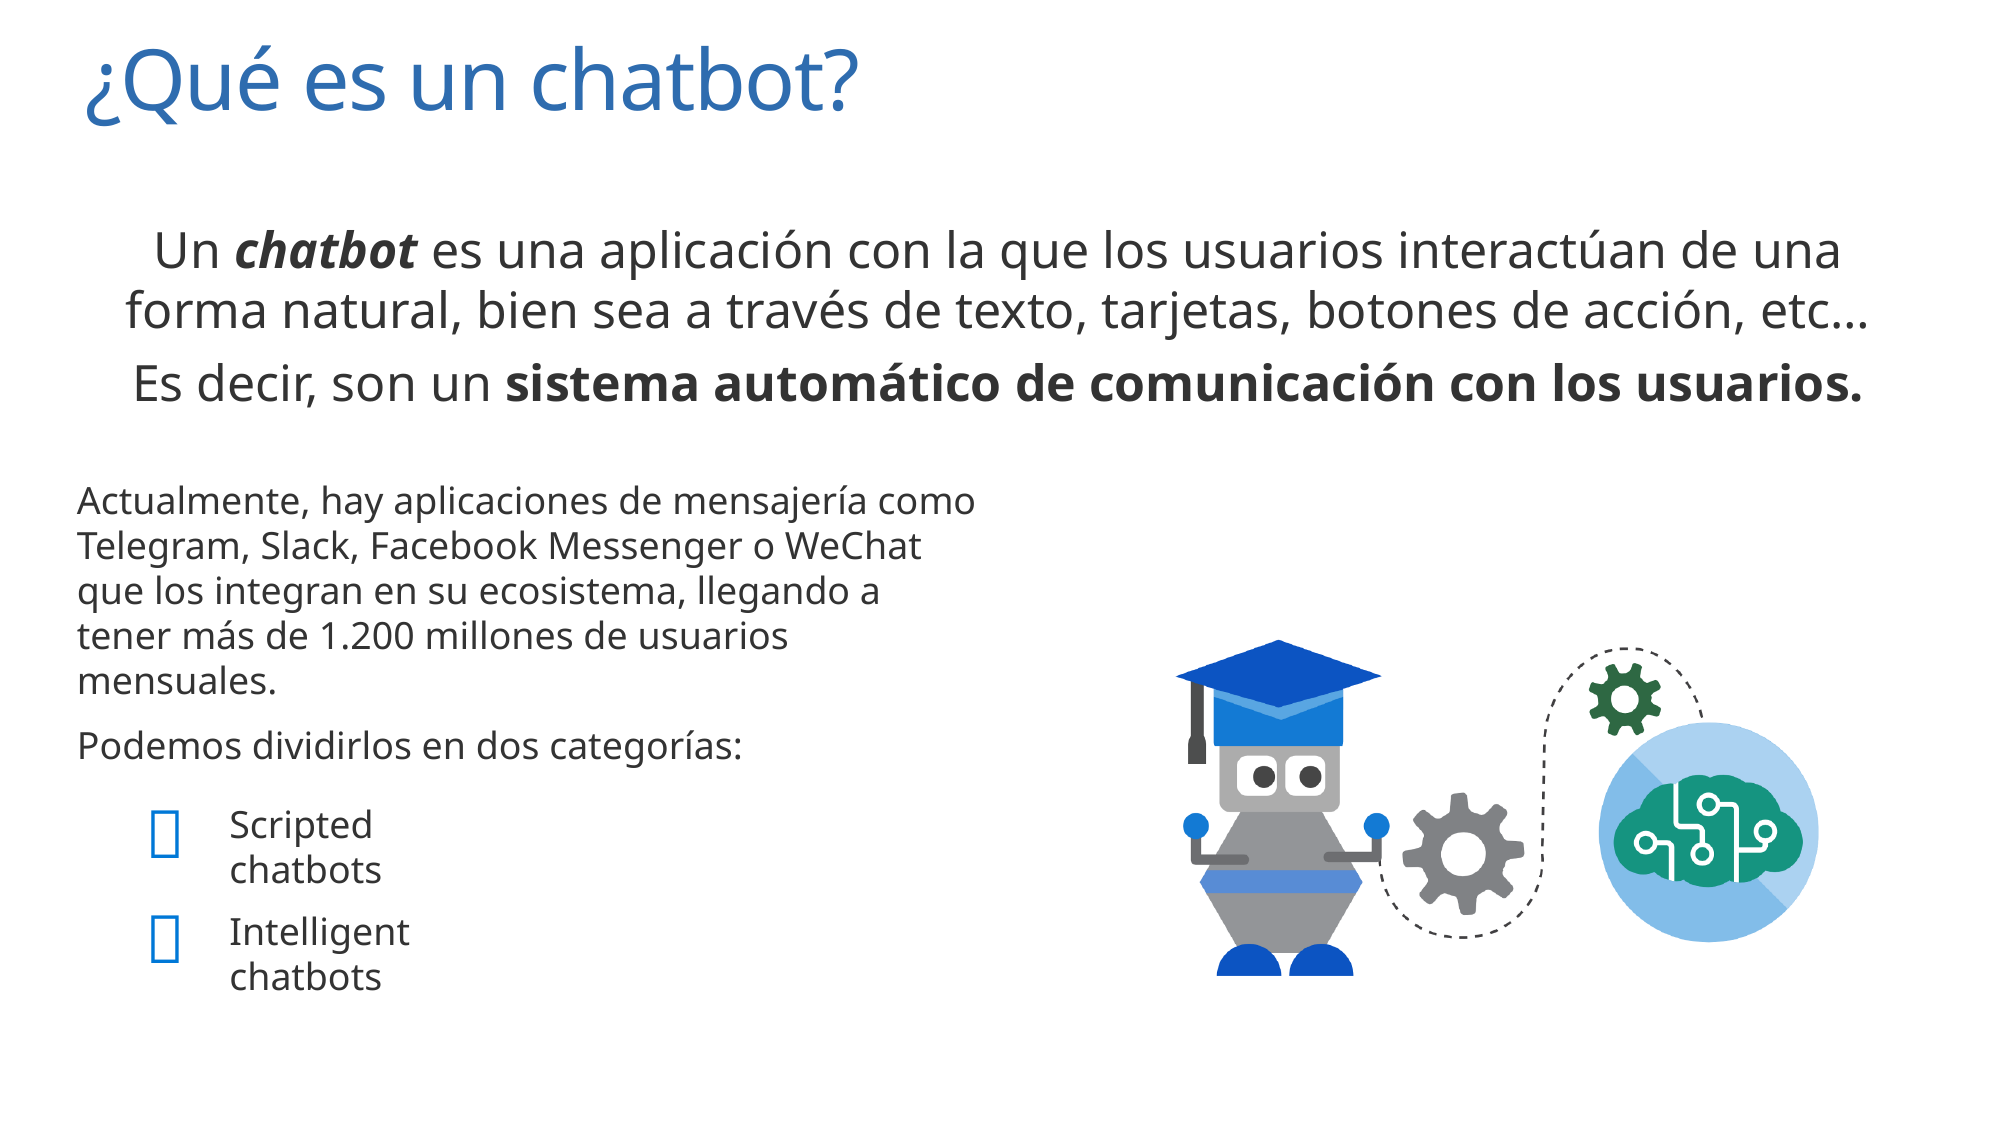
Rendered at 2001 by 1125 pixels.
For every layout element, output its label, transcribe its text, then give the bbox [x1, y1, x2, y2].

title ¿Qué es un chatbot? [85, 37, 1915, 161]
picture [1151, 610, 1851, 1015]
text_box  [130, 889, 201, 985]
text_box Scripted chatbots [214, 793, 520, 899]
text_box Un chatbot es una aplicación con la que los usuarios interactúan de una forma natural, bien sea a través de texto, tarjetas, botones de acción, etc… Es decir, son un sistema automático de comunicación con los usuarios. [61, 211, 1936, 419]
text_box Intelligent chatbots [214, 900, 566, 1006]
text_box  [130, 784, 201, 879]
text_box Actualmente, hay aplicaciones de mensajería como Telegram, Slack, Facebook Messenger o WeChat que los integran en su ecosistema, llegando a tener más de 1.200 millones de usuarios mensuales. [62, 469, 1001, 709]
text_box Podemos dividirlos en dos categorías: [62, 714, 1001, 775]
